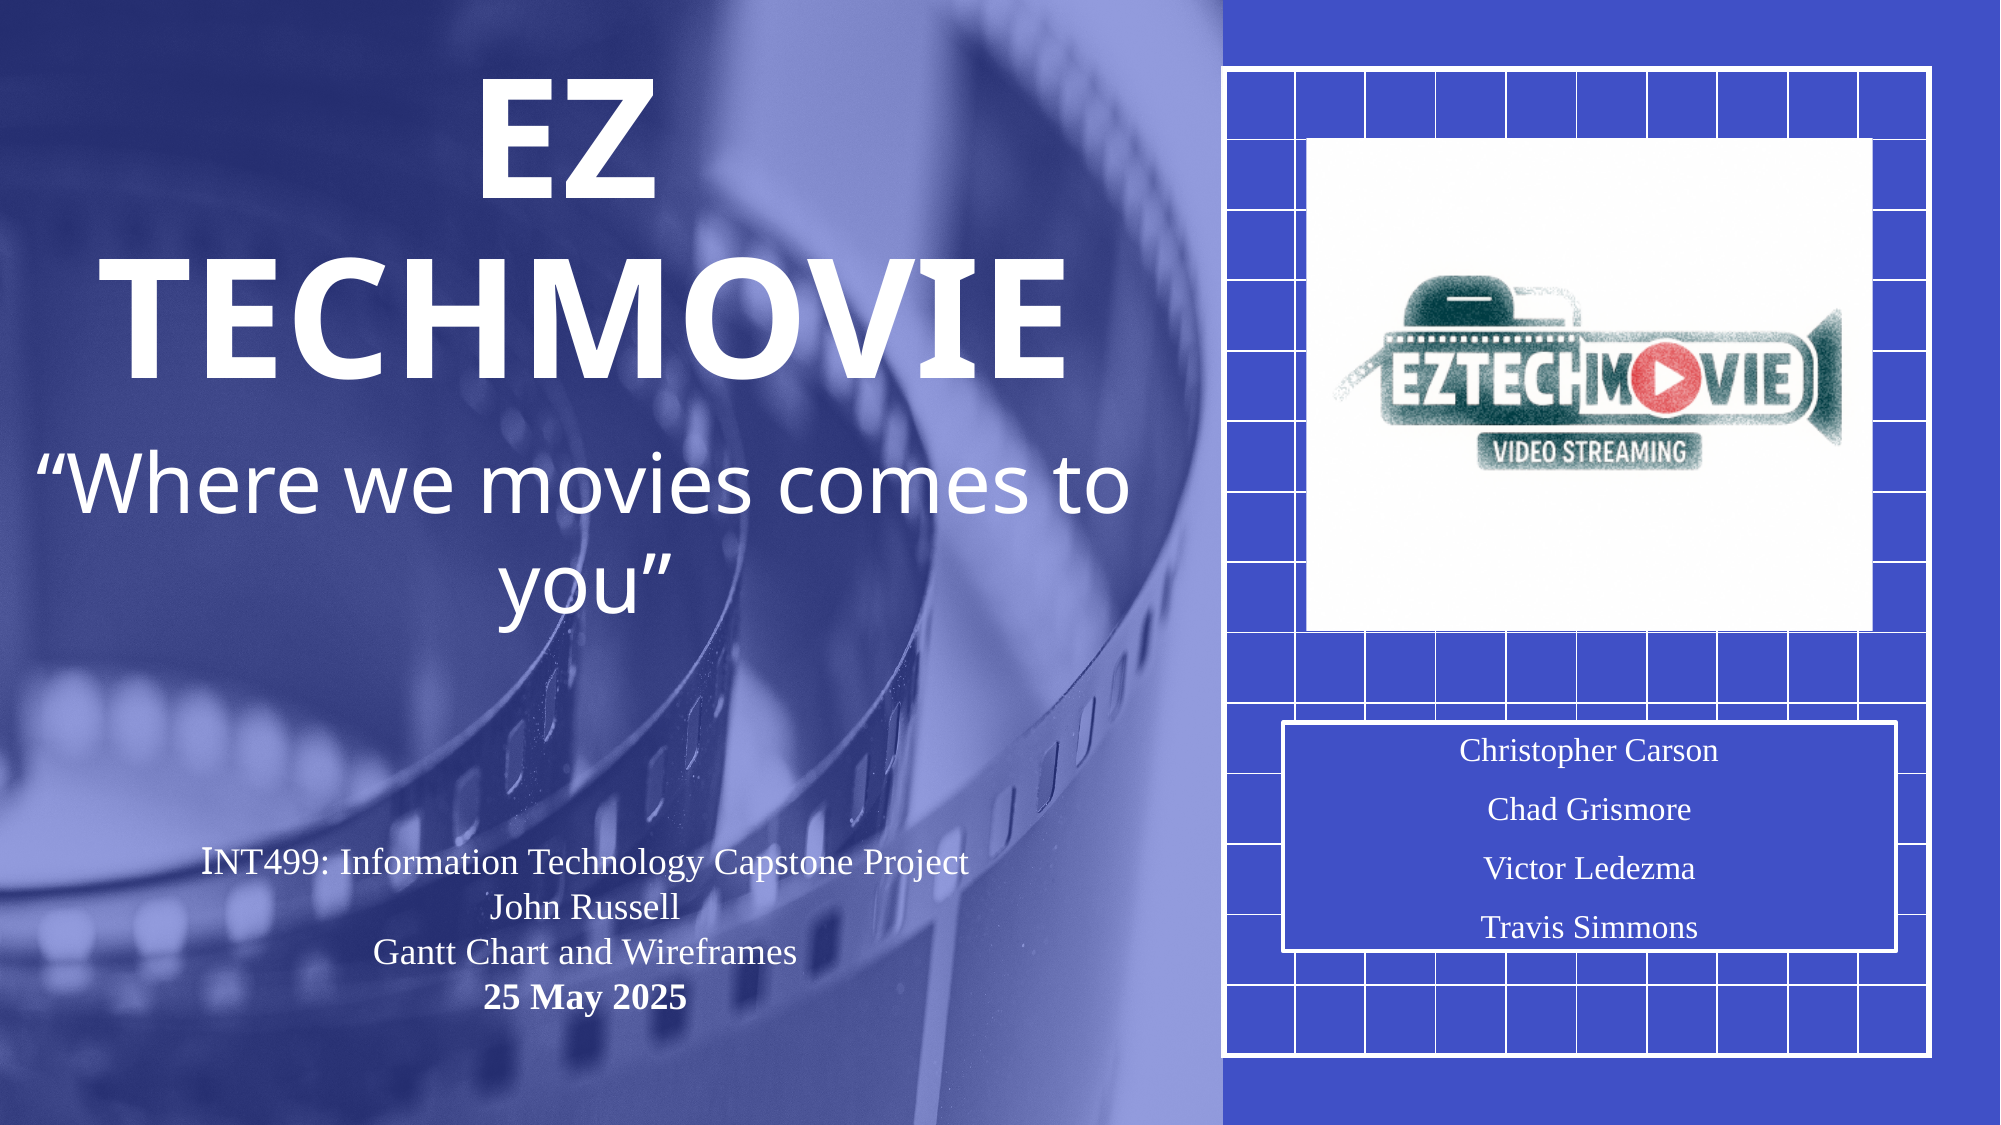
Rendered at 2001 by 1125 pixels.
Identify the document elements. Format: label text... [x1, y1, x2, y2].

picture [0, 0, 1223, 1125]
picture [1305, 138, 1874, 632]
list Christopher Carson Chad Grismore Victor Ledezma Travis Simmons [1281, 720, 1898, 953]
